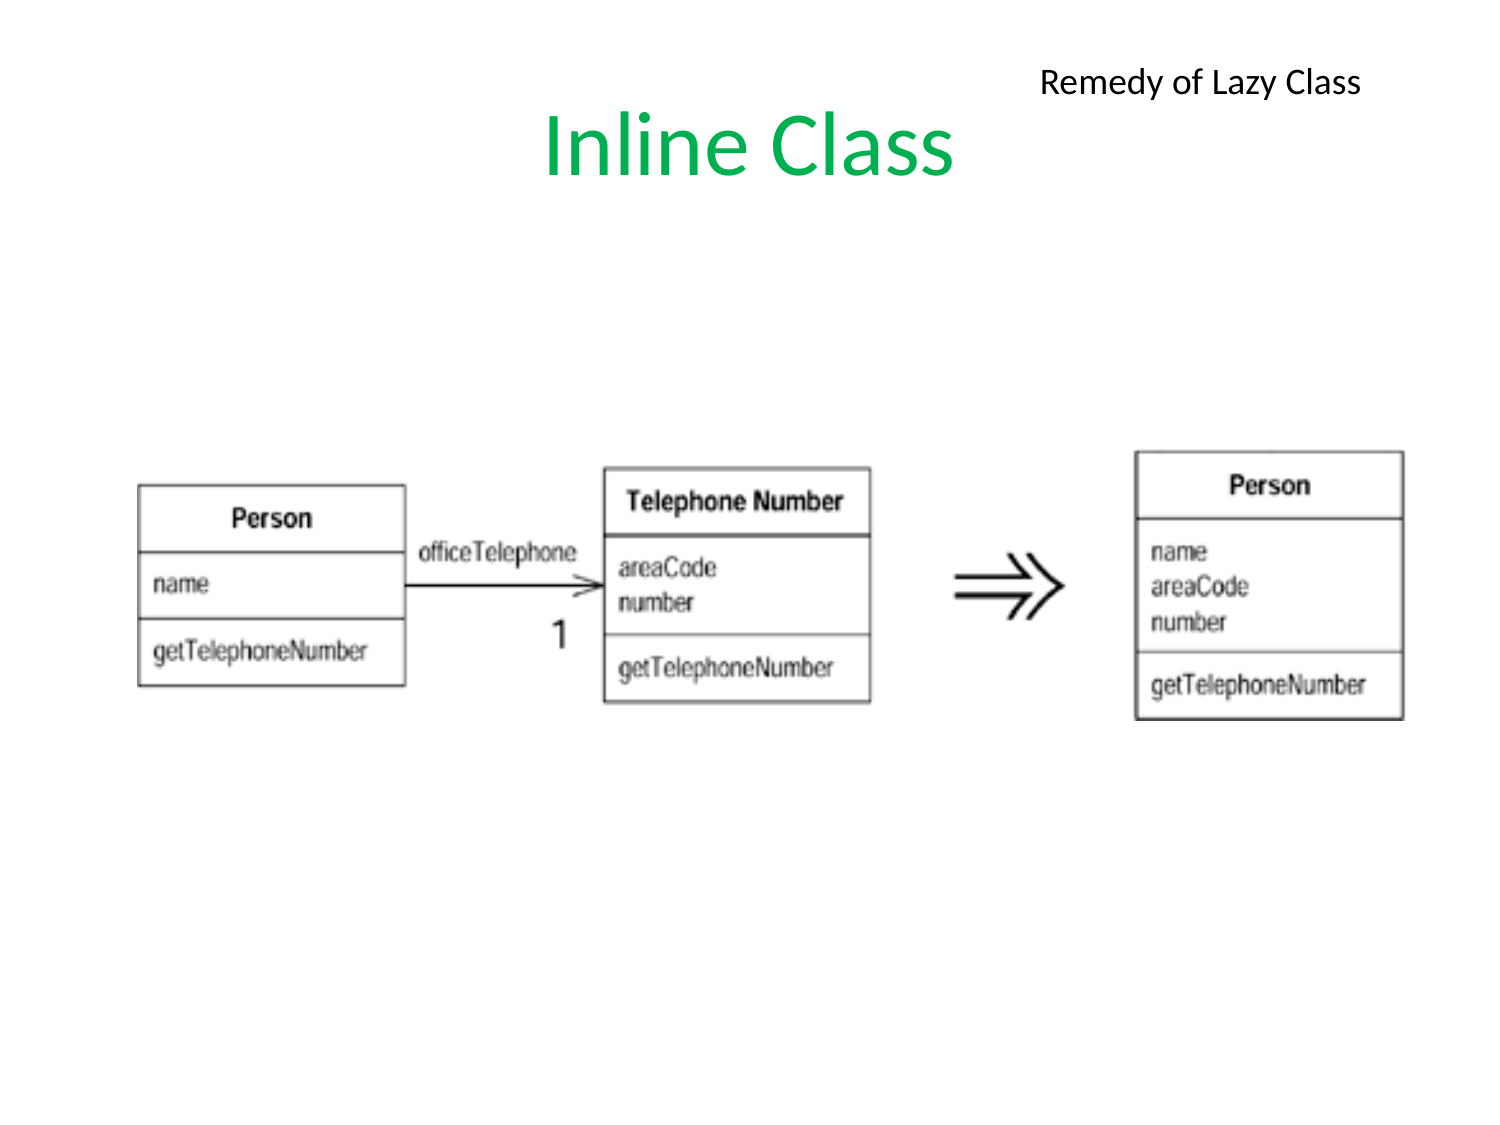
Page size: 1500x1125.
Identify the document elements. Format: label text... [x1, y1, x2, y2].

text_box Remedy of Lazy Class [1025, 49, 1438, 110]
title Inline Class [75, 45, 1425, 233]
picture [137, 449, 1413, 721]
